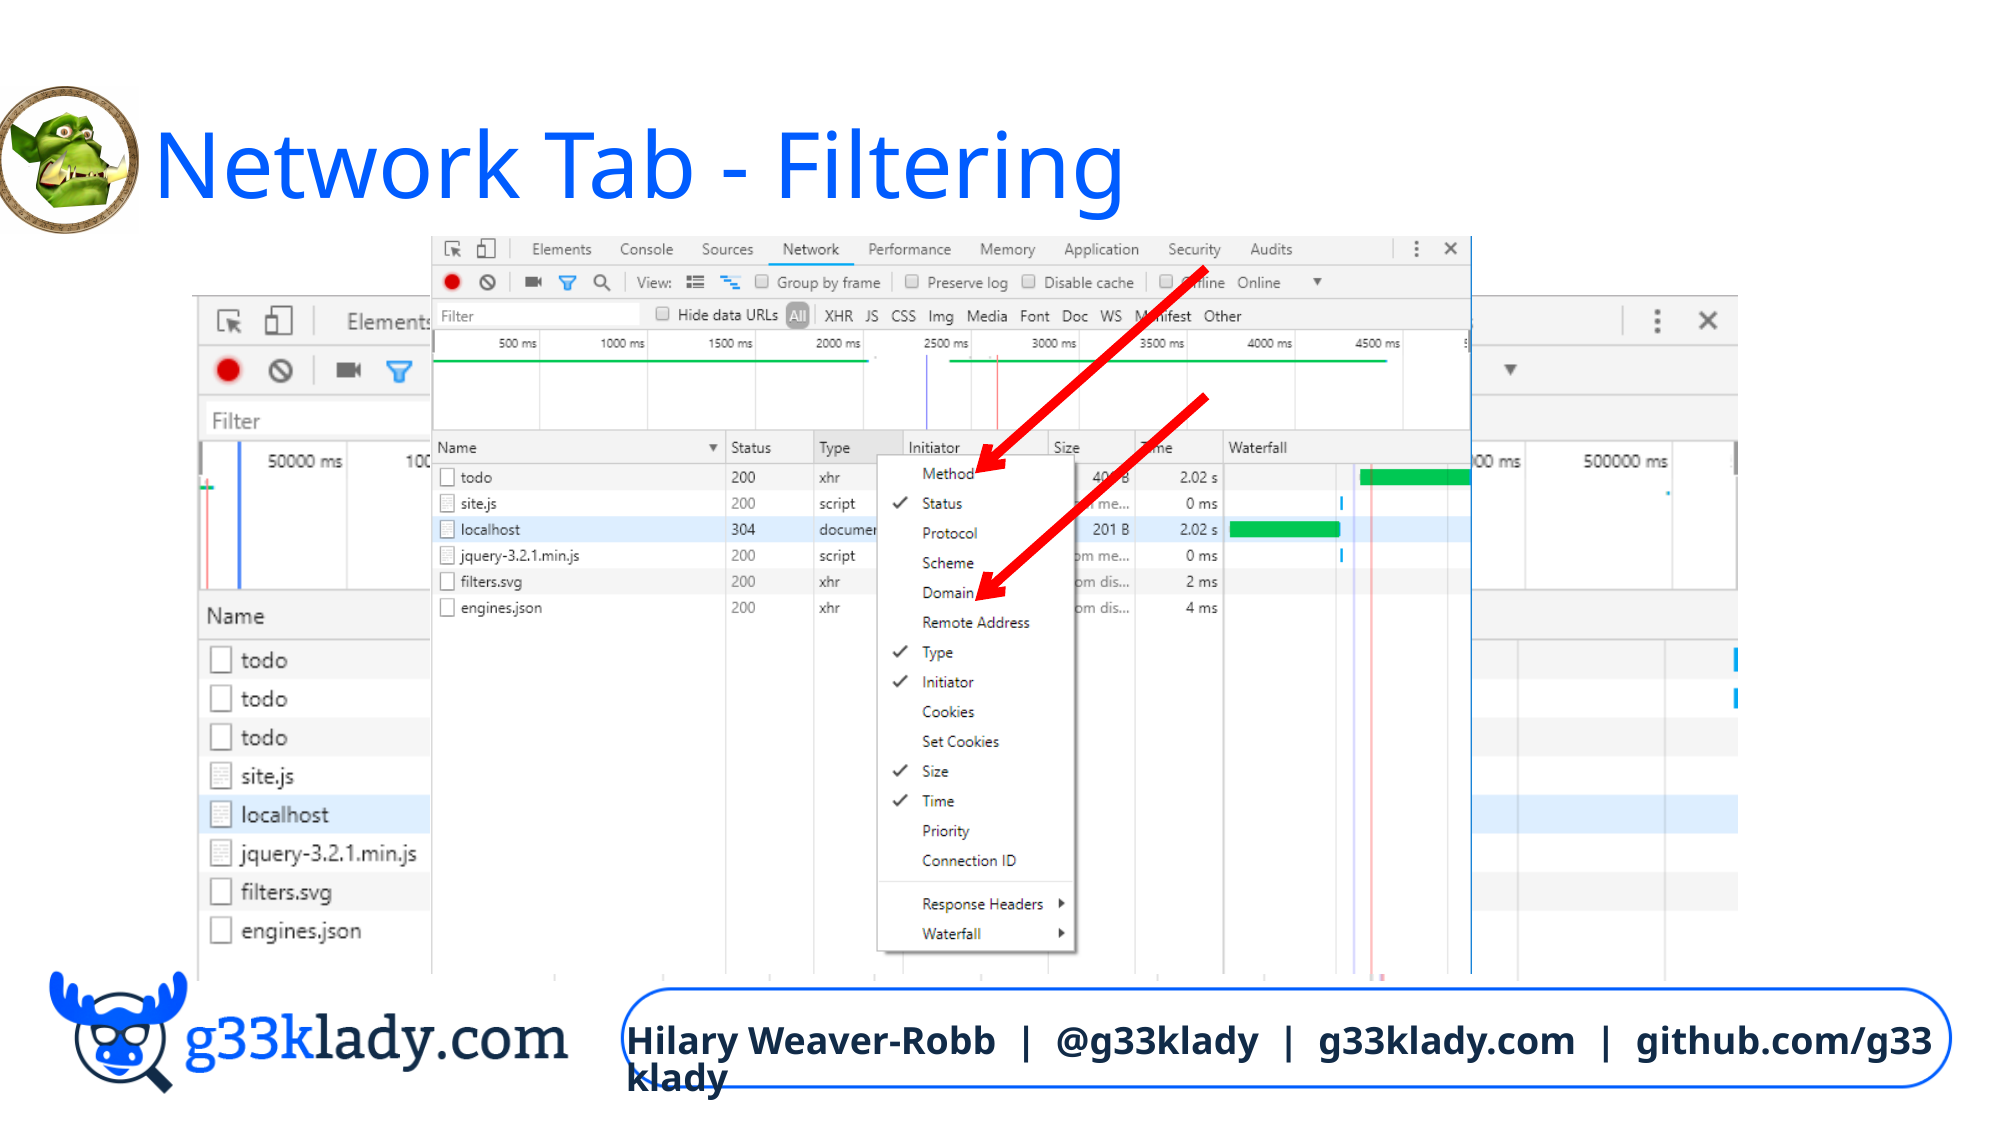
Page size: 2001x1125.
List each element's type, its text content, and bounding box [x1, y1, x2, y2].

picture [0, 0, 2000, 1125]
title Network Tab - Filtering [137, 59, 1863, 278]
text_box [974, 474, 1207, 602]
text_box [974, 268, 1207, 474]
footer Hilary Weaver-Robb | @g33klady | g33klady.com | github.com/g33klady [611, 1009, 1964, 1070]
